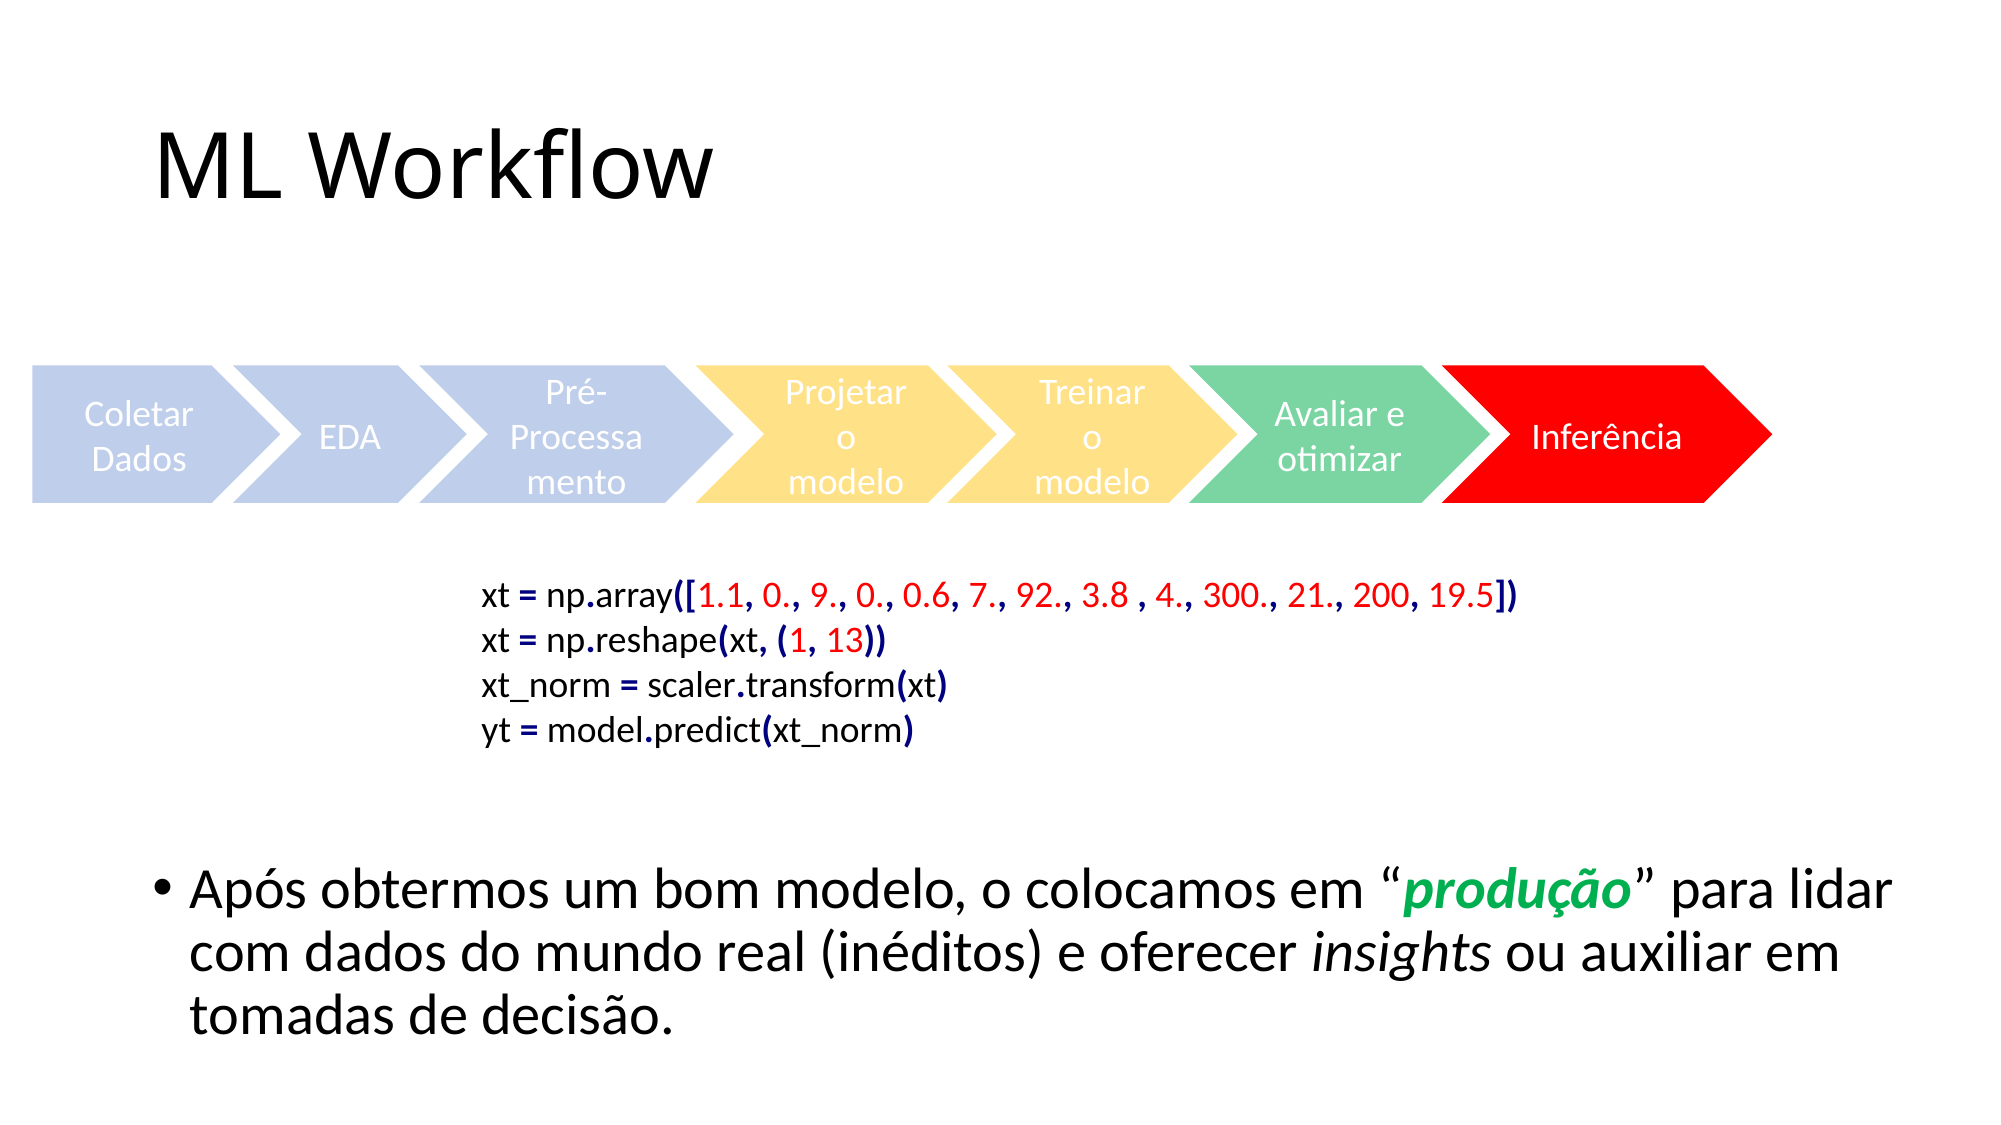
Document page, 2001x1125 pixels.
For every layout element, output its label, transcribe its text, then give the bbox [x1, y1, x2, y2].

text_box Coletar Dados [31, 364, 282, 504]
title ML Workflow [137, 59, 1863, 278]
text_box EDA [230, 364, 469, 504]
text_box Treinar o modelo [944, 364, 1240, 504]
text_box Avaliar e otimizar [1186, 364, 1492, 504]
text_box Pré-Processamento [416, 364, 736, 504]
list Após obtermos um bom modelo, o colocamos em “produção” para lidar com dados do mundo real (inéditos) e oferecer insights ou auxiliar em tomadas de decisão. [137, 851, 1939, 1125]
text_box Projetar o modelo [693, 364, 999, 504]
text_box xt = np.array([1.1, 0., 9., 0., 0.6, 7., 92., 3.8 , 4., 300., 21., 200, 19.5]) xt = np.reshape(xt, (1, 13)) xt_norm = scaler.transform(xt) yt = model.predict(xt_norm) [466, 562, 1588, 758]
text_box Inferência [1439, 364, 1774, 504]
